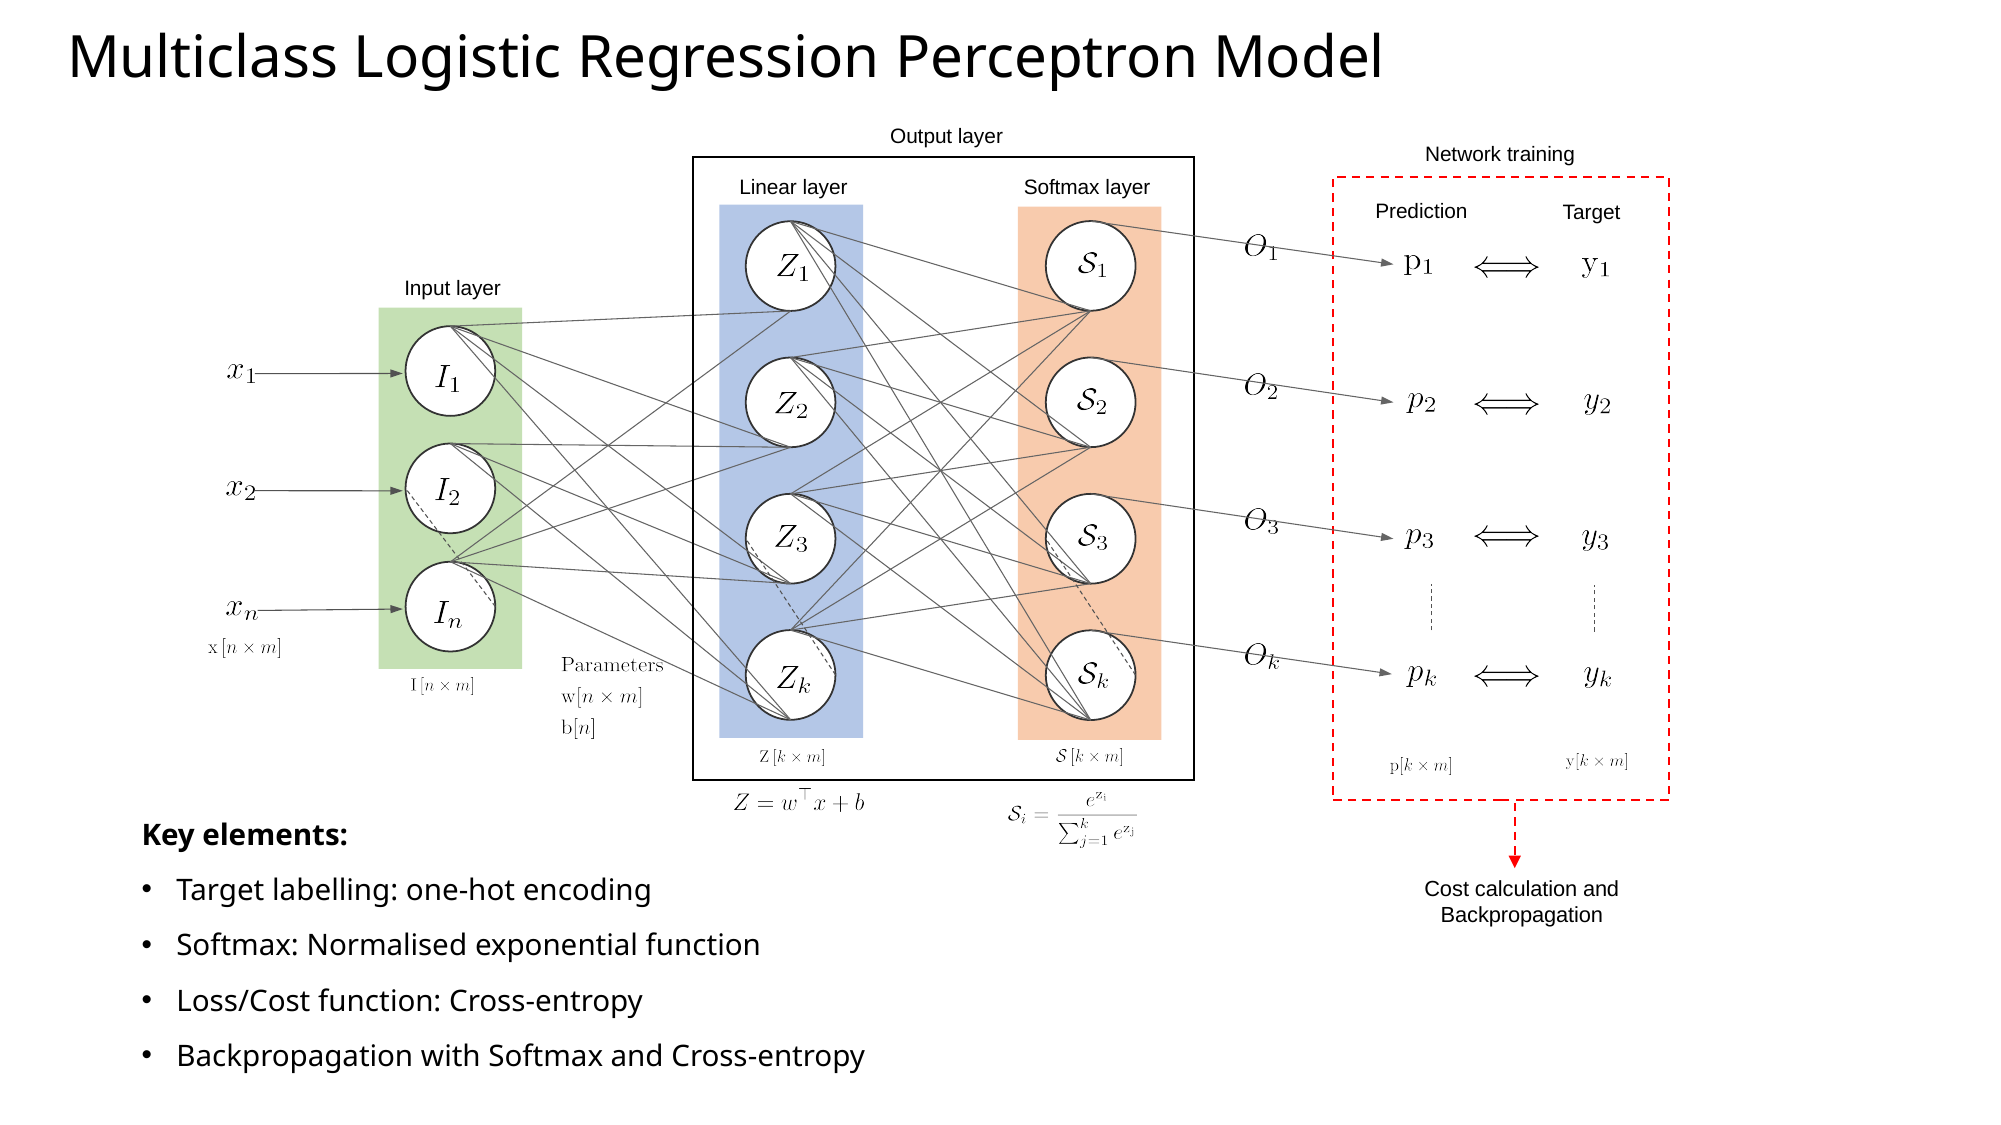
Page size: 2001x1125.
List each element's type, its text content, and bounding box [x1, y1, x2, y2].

picture [1566, 753, 1627, 770]
picture [1474, 525, 1540, 547]
text_box [405, 326, 495, 416]
picture [1474, 665, 1540, 687]
picture [226, 481, 255, 500]
picture [1245, 234, 1277, 260]
picture [411, 677, 473, 695]
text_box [495, 606, 746, 675]
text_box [495, 402, 746, 538]
picture [435, 478, 459, 505]
picture [1390, 757, 1451, 775]
picture [1244, 373, 1277, 399]
picture [208, 638, 280, 658]
picture [226, 601, 258, 620]
picture [561, 676, 663, 739]
picture [1406, 666, 1436, 687]
picture [1582, 530, 1608, 551]
picture [434, 601, 462, 628]
text_box [692, 156, 1195, 781]
picture [777, 254, 808, 281]
text_box [1332, 176, 1670, 801]
picture [1406, 393, 1435, 413]
picture [1078, 252, 1106, 278]
picture [227, 364, 255, 383]
text_box [405, 443, 495, 534]
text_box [835, 403, 1046, 538]
picture [1007, 792, 1137, 848]
text_box Input layer [389, 267, 495, 308]
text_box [835, 539, 1046, 675]
picture [775, 392, 807, 418]
picture [1077, 388, 1106, 414]
picture [1245, 643, 1279, 669]
picture [1582, 258, 1609, 279]
picture [760, 749, 824, 766]
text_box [495, 538, 746, 606]
list Key elements: Target labelling: one-hot encoding Softmax: Normalised exponential function Loss/Cost function: Cross-entropy Backpropagation with Softmax and Cross-entropy [126, 808, 1793, 1082]
text_box Output layer [875, 114, 1018, 155]
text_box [835, 267, 1046, 402]
picture [1078, 662, 1108, 688]
picture [1584, 667, 1611, 689]
picture [435, 365, 459, 392]
picture [1474, 256, 1540, 278]
text_box [405, 561, 495, 652]
title Multiclass Logistic Regression Perceptron Model [52, 10, 1953, 107]
picture [775, 525, 807, 552]
picture [777, 666, 810, 693]
text_box Cost calculation and Backpropagation [1409, 867, 1635, 961]
picture [1245, 508, 1278, 534]
picture [1404, 529, 1433, 549]
picture [733, 788, 864, 812]
picture [1584, 394, 1610, 415]
picture [1474, 393, 1540, 415]
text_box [495, 266, 746, 402]
picture [1078, 524, 1107, 550]
picture [1056, 748, 1122, 766]
text_box Network training [1410, 133, 1590, 174]
text_box [378, 307, 495, 670]
picture [1404, 255, 1432, 276]
